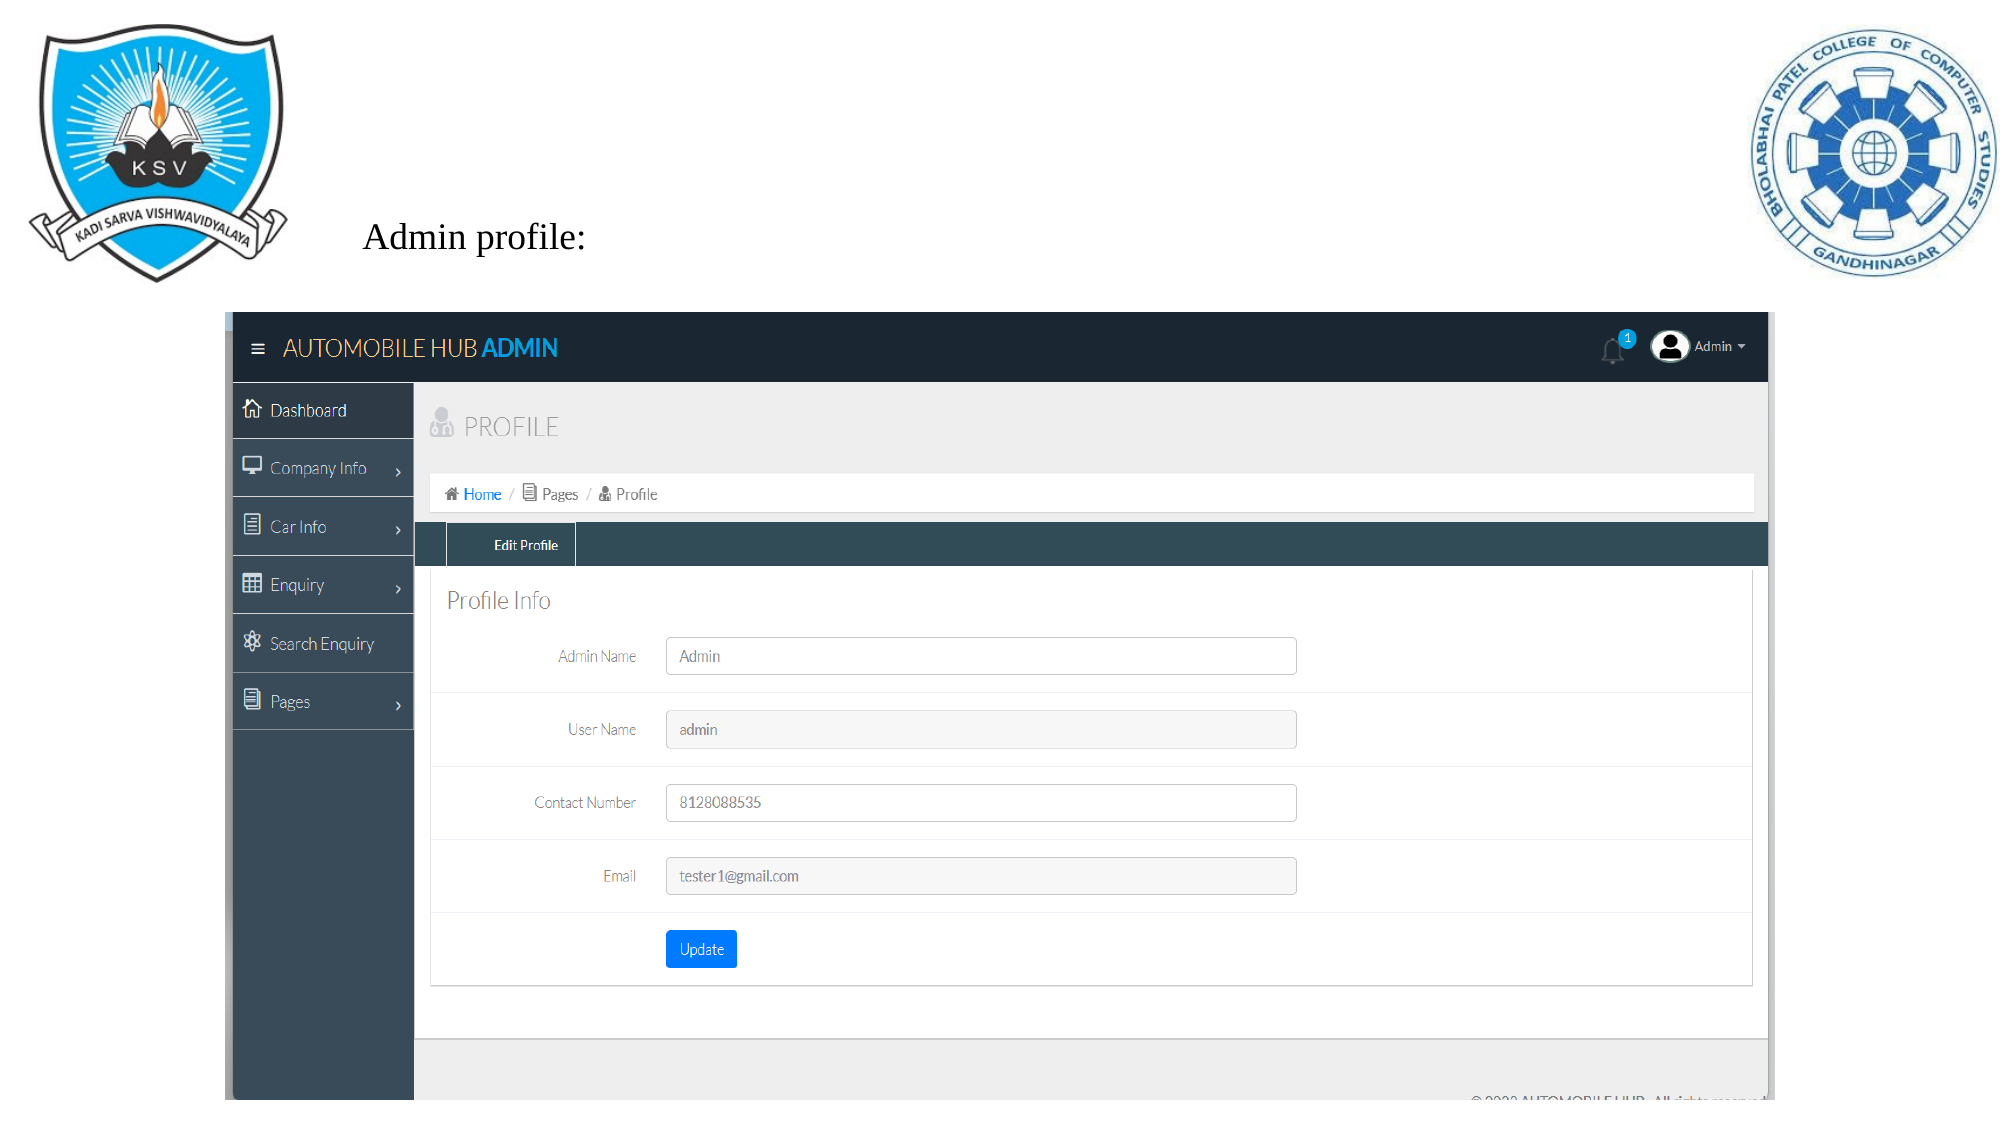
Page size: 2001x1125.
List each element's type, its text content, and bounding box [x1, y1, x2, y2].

title Admin profile: [362, 212, 837, 258]
picture [1747, 24, 2000, 281]
picture [224, 312, 1776, 1101]
picture [28, 24, 288, 283]
